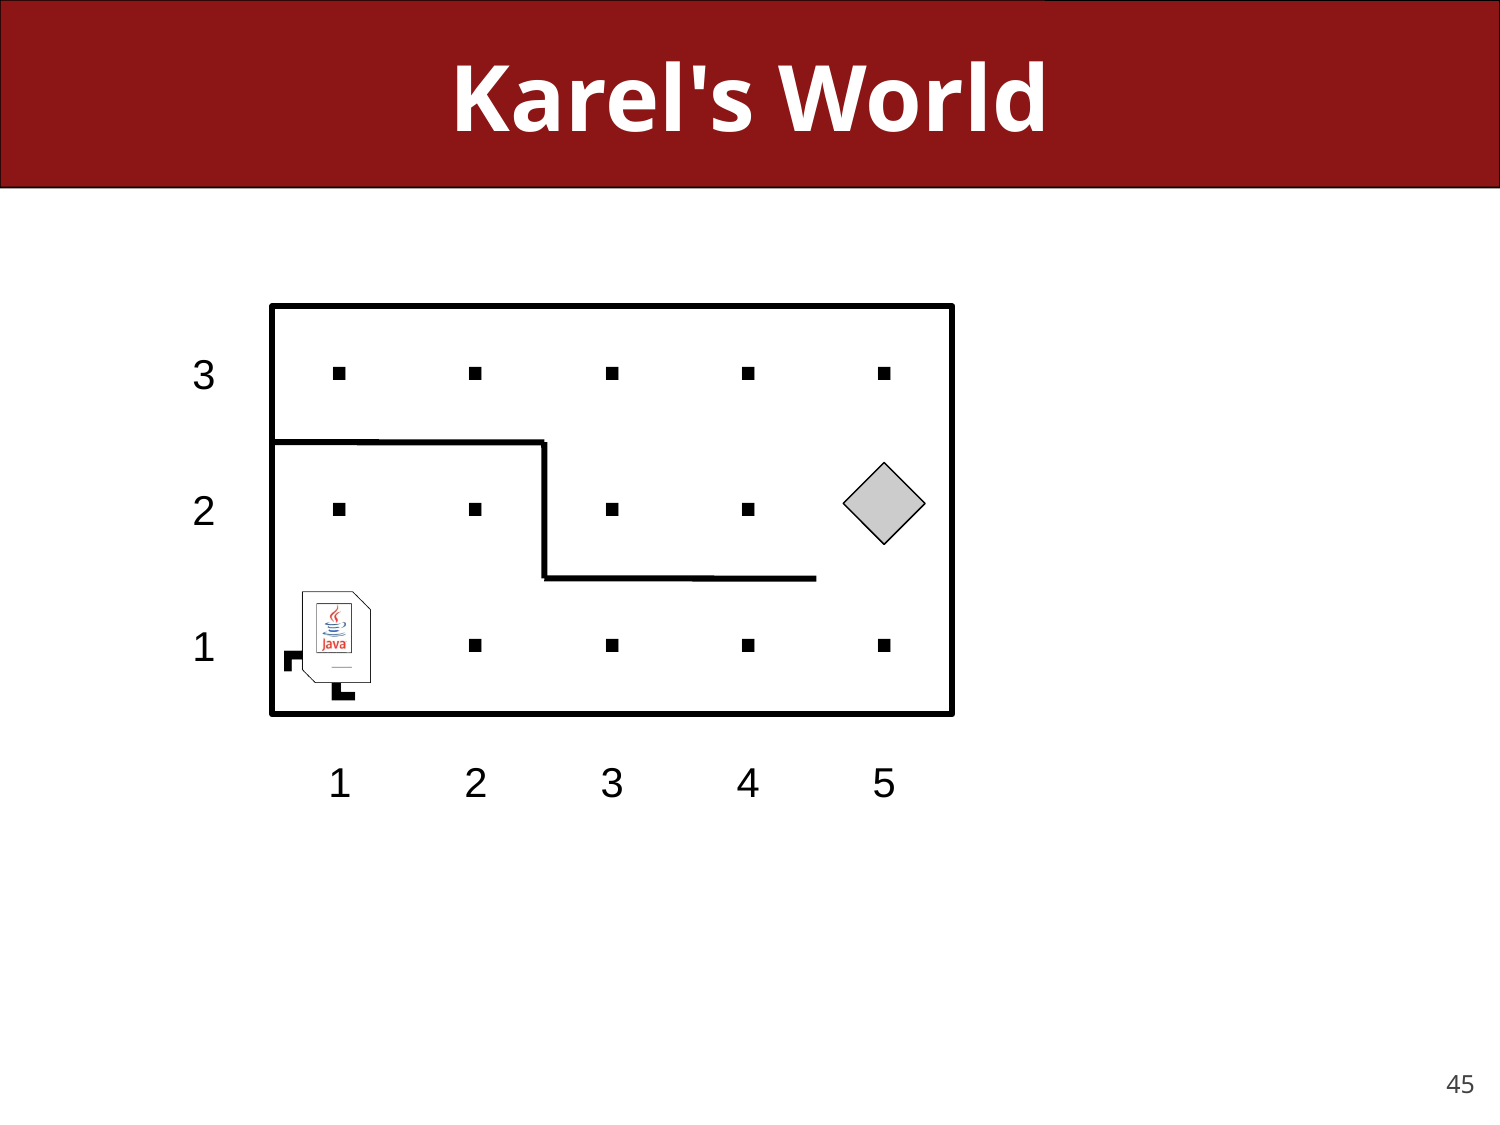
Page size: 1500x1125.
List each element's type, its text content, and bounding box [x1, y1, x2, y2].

text_box 3 [135, 306, 272, 443]
text_box 2 [135, 443, 272, 579]
text_box [272, 306, 953, 715]
text_box 1 [272, 715, 408, 851]
text_box 4 [680, 715, 816, 851]
picture [284, 591, 380, 704]
text_box 5 [816, 715, 953, 851]
text_box 2 [408, 715, 544, 851]
text_box 1 [135, 579, 272, 715]
title Karel's World [75, 0, 1426, 188]
text_box 3 [544, 715, 680, 851]
